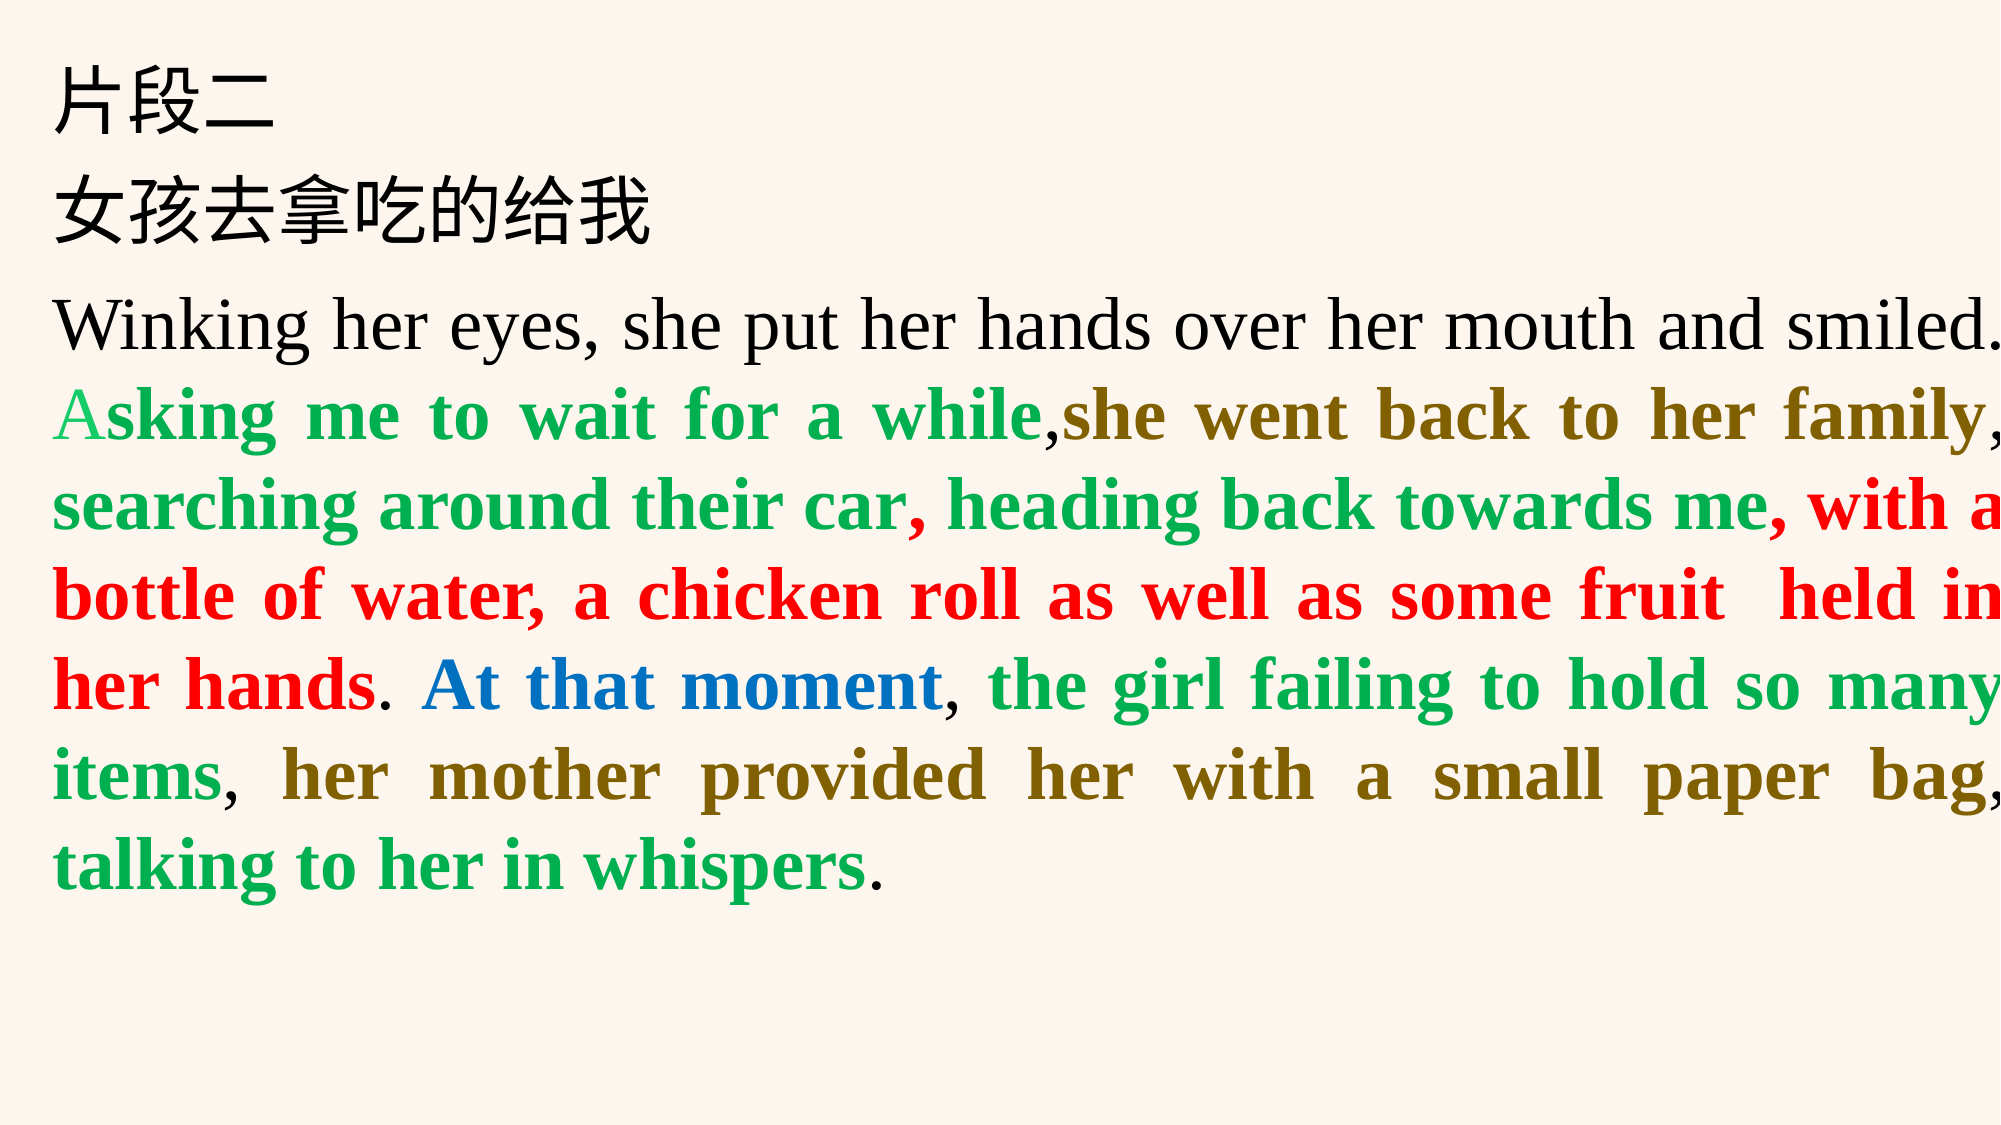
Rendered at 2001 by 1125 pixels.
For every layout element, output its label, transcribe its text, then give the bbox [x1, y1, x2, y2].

list 片段二 女孩去拿吃的给我 Winking her eyes, she put her hands over her mouth and smiled. Asking me to wait for a while,she went back to her family, searching around their car, heading back towards me, with a bottle of water, a chicken roll as well as some fruit held in her hands. At that moment, the girl failing to hold so many items, her mother provided her with a small paper bag, talking to her in whispers. [0, 45, 2000, 1125]
